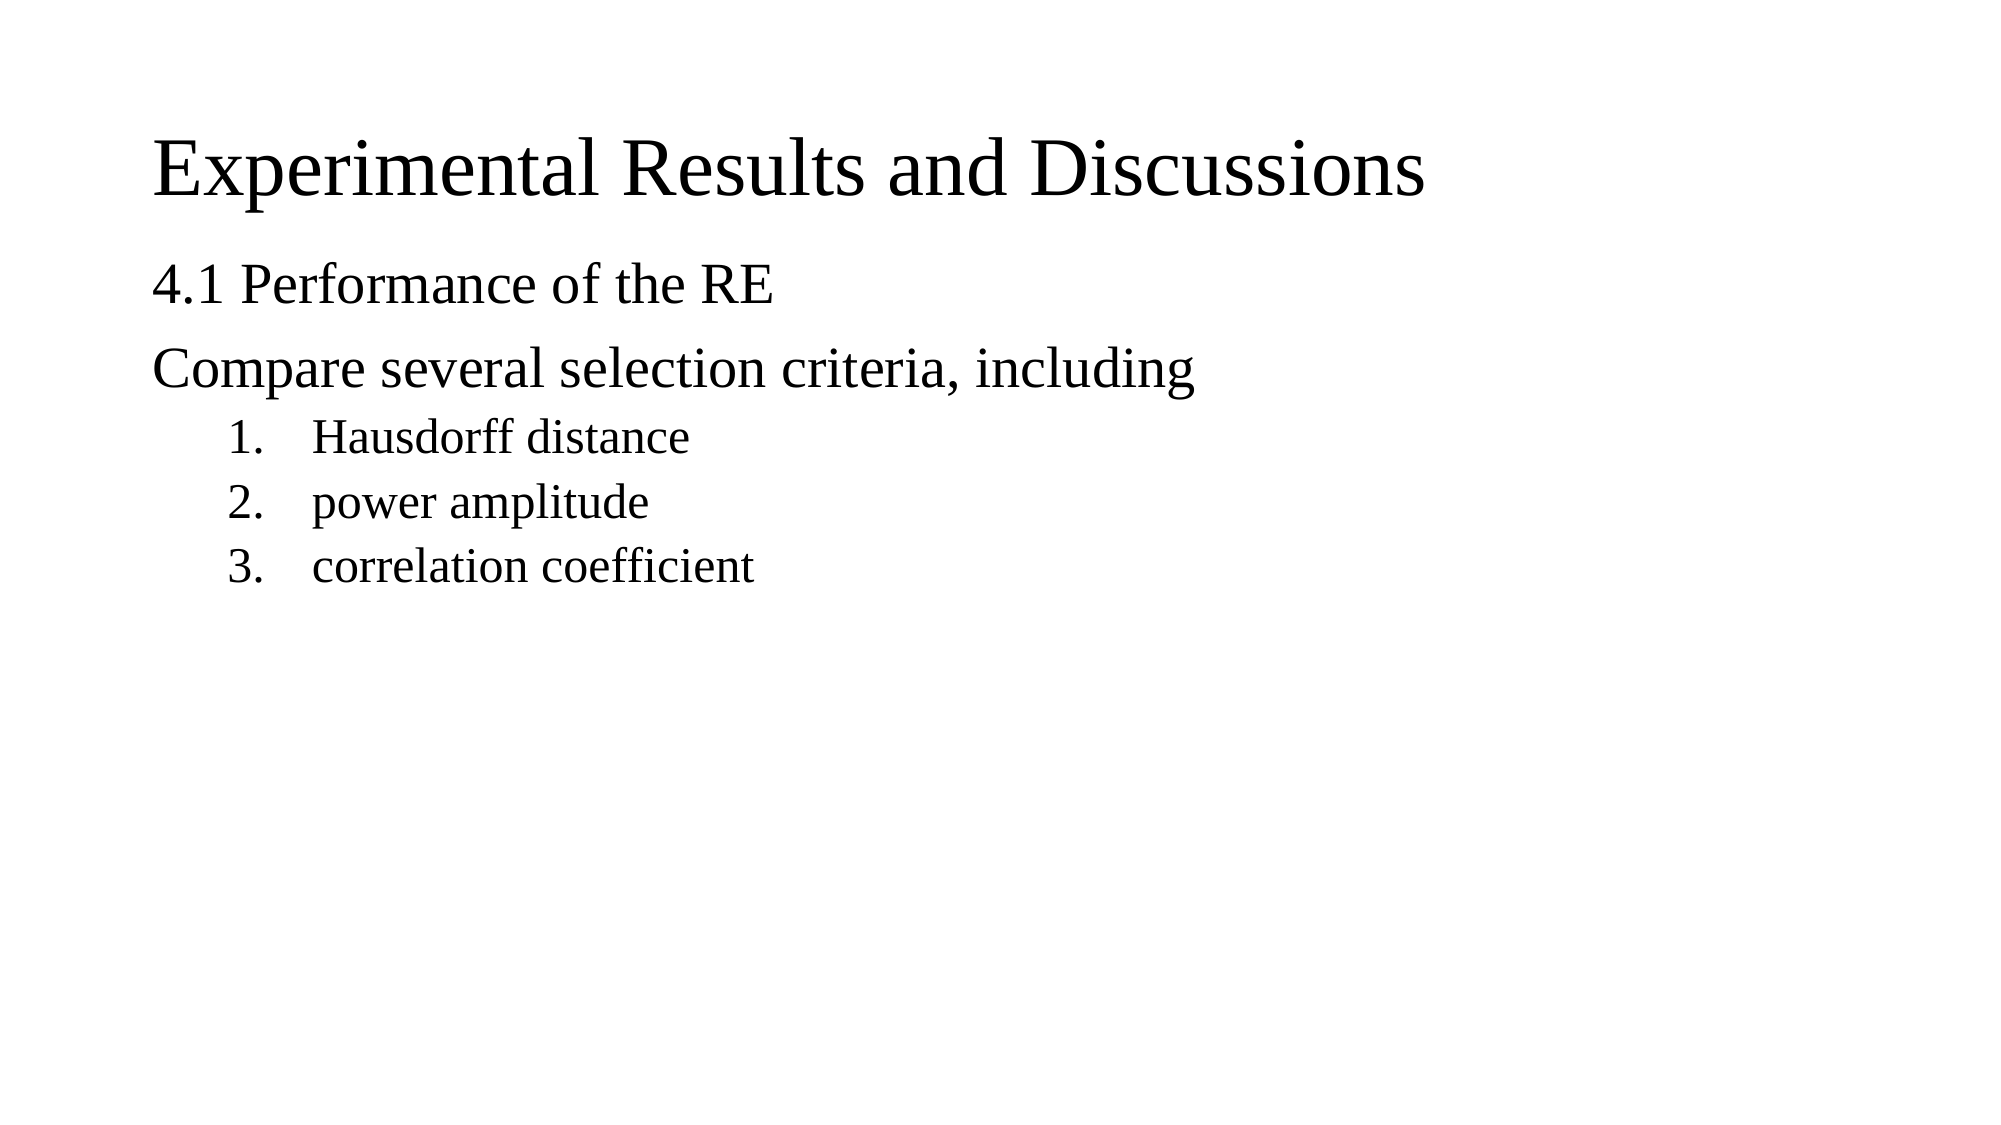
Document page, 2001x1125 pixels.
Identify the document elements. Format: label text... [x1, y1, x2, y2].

title Experimental Results and Discussions [137, 59, 1863, 246]
list 4.1 Performance of the RE Compare several selection criteria, including Hausdorff distance power amplitude correlation coefficient [137, 246, 1863, 1125]
